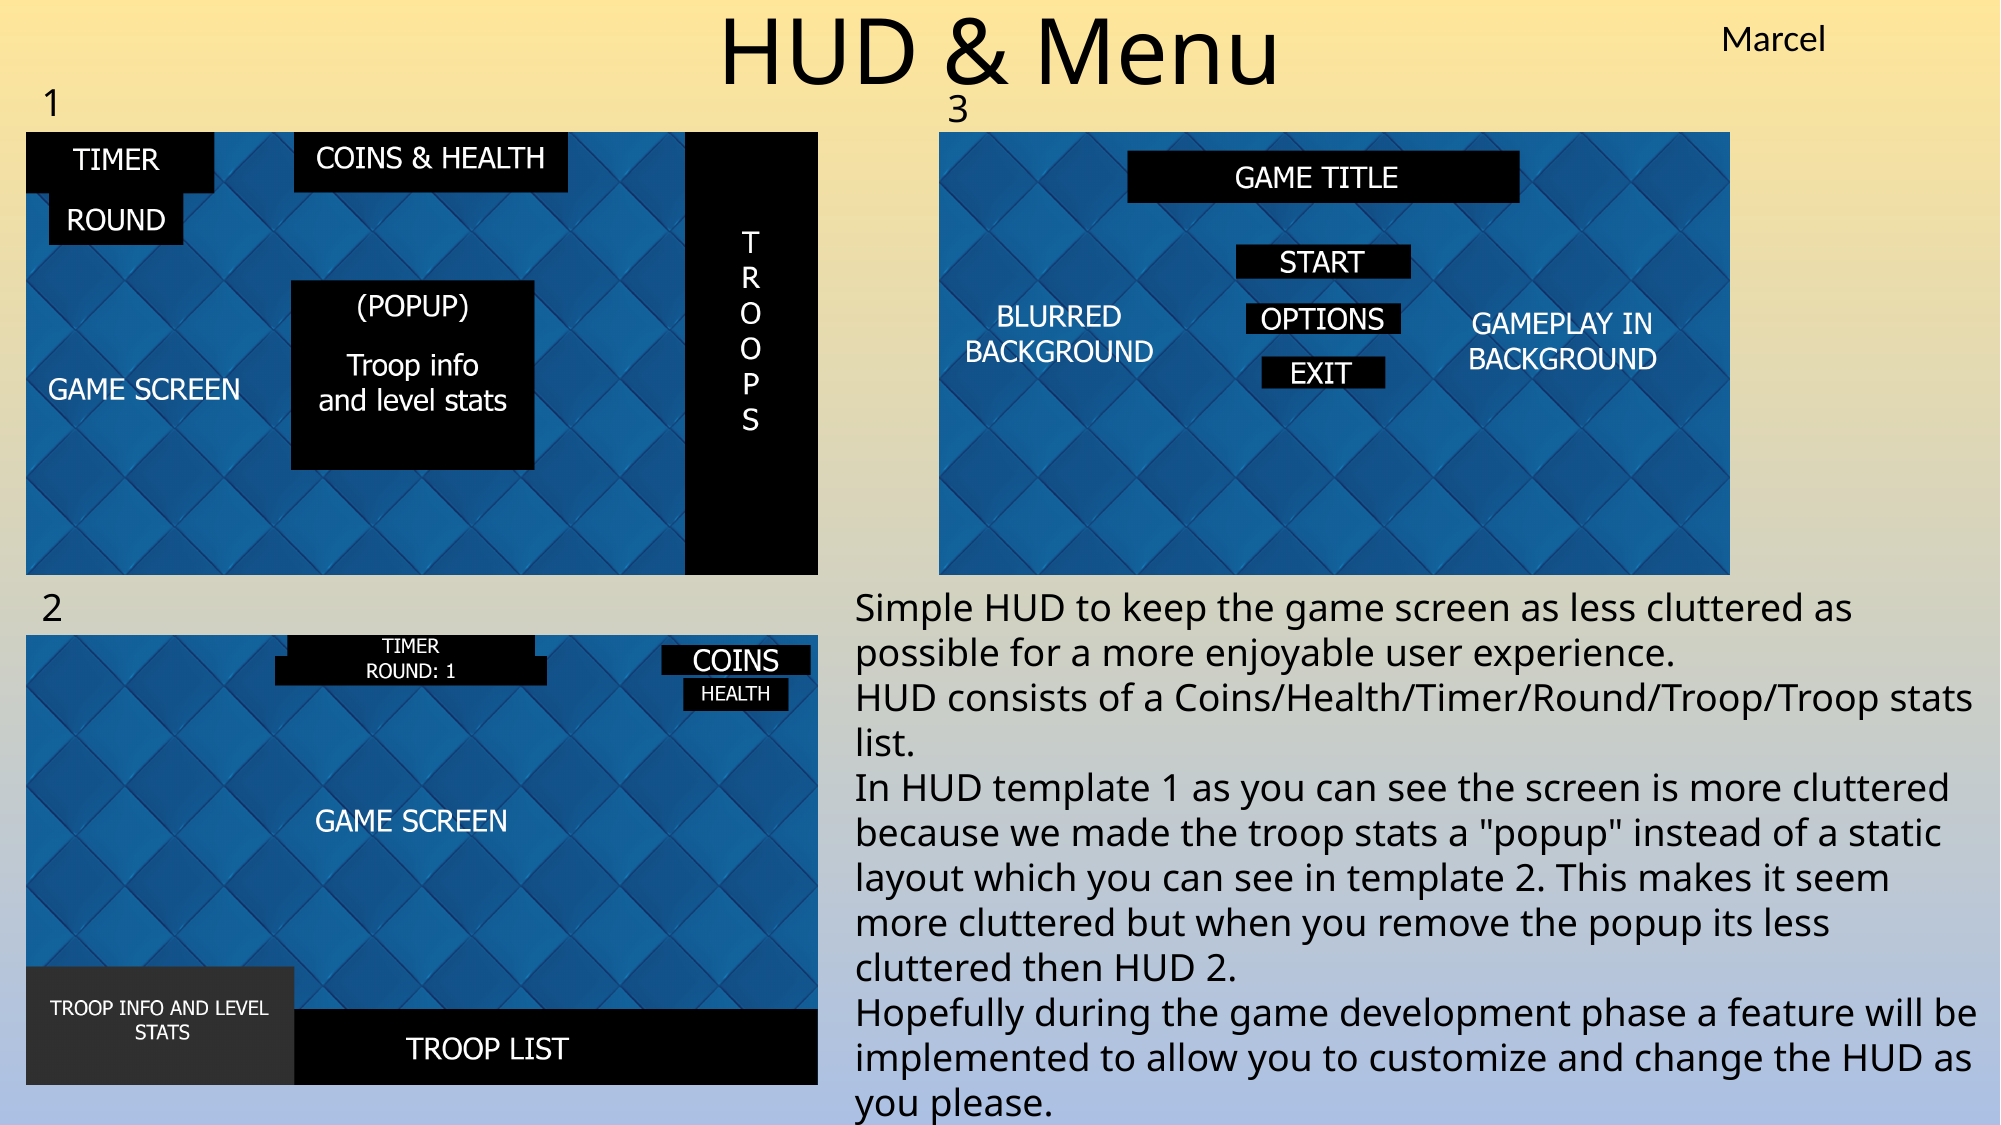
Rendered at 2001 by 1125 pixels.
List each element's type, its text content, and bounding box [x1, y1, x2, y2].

picture [938, 132, 1730, 575]
picture [26, 132, 818, 575]
text_box 3 [932, 77, 1383, 138]
text_box Marcel [1706, 6, 1990, 67]
text_box Simple HUD to keep the game screen as less cluttered as possible for a more enjoyable user experience. HUD consists of a Coins/Health/Timer/Round/Troop/Troop stats list. In HUD template 1 as you can see the screen is more cluttered because we made the troop stats a "popup" instead of a static layout which you can see in template 2. This makes it seem more cluttered but when you remove the popup its less cluttered then HUD 2. Hopefully during the game development phase a feature will be implemented to allow you to customize and change the HUD as you please. [839, 576, 2000, 1125]
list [26, 635, 818, 1085]
text_box 1 [26, 71, 477, 132]
text_box 2 [26, 576, 477, 635]
title HUD & Menu [137, 0, 1863, 164]
